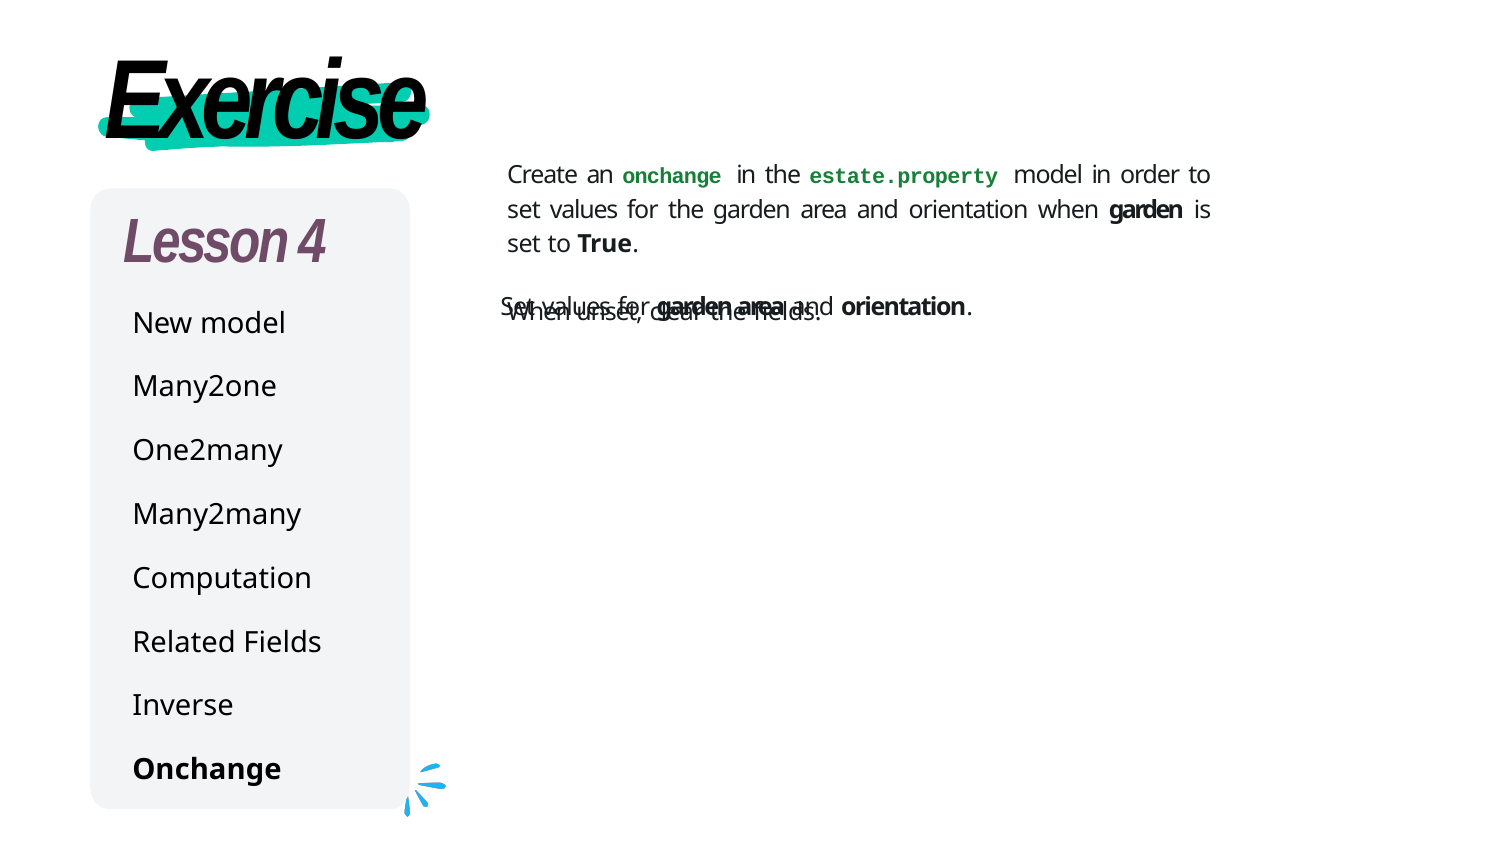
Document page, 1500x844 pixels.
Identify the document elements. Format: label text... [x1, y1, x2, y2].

title Exercise [29, 24, 618, 168]
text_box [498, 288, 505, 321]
picture [397, 757, 454, 827]
list Create an onchange in the estate.property model in order to set values for the garden area and orientation when garden is set to True. When unset, clear the fields. [505, 152, 1213, 629]
picture [98, 82, 430, 151]
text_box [90, 188, 410, 809]
